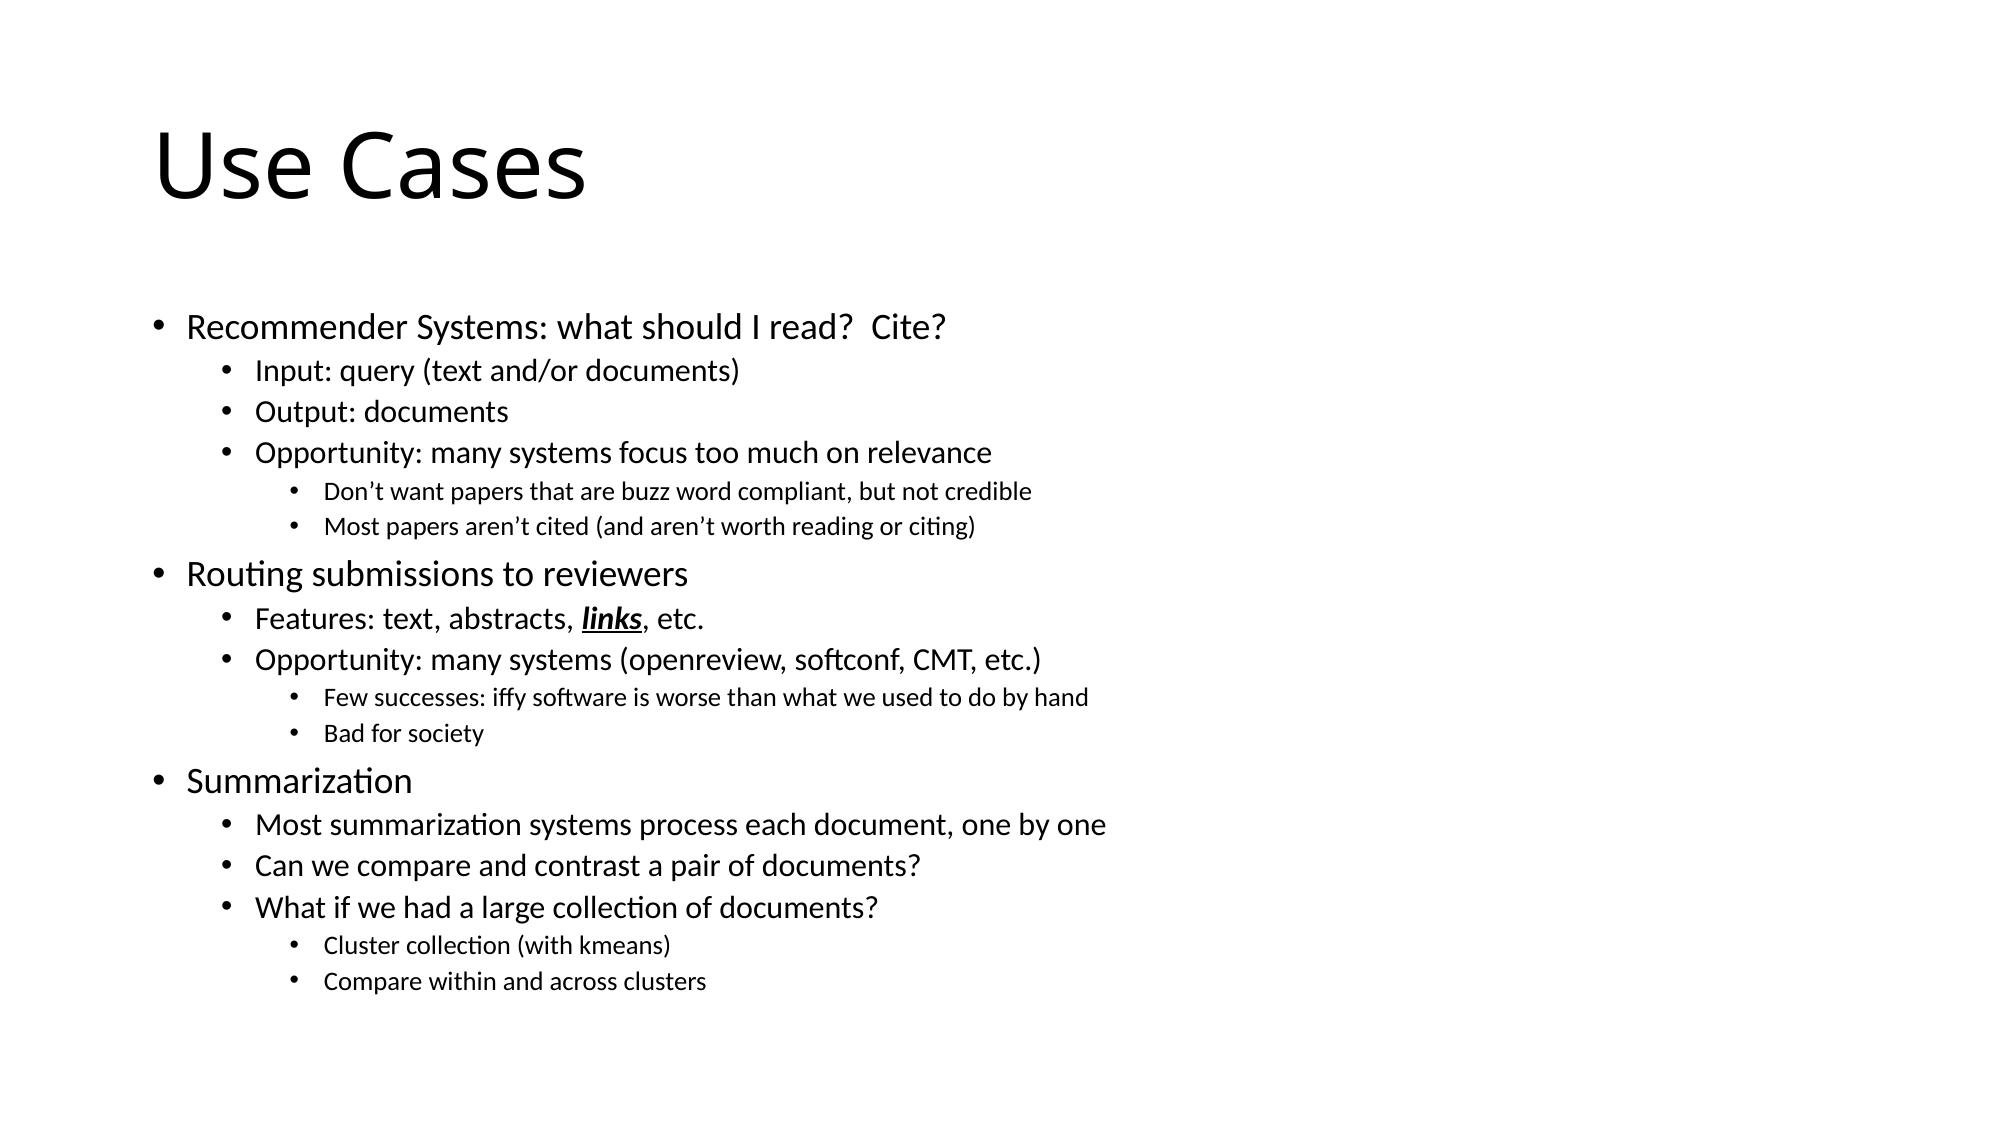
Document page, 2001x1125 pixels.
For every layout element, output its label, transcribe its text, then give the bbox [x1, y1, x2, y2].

title Use Cases [137, 59, 1863, 278]
list Recommender Systems: what should I read? Cite? Input: query (text and/or documents) Output: documents Opportunity: many systems focus too much on relevance Don’t want papers that are buzz word compliant, but not credible Most papers aren’t cited (and aren’t worth reading or citing) Routing submissions to reviewers Features: text, abstracts, links, etc. Opportunity: many systems (openreview, softconf, CMT, etc.) Few successes: iffy software is worse than what we used to do by hand Bad for society Summarization Most summarization systems process each document, one by one Can we compare and contrast a pair of documents? What if we had a large collection of documents? Cluster collection (with kmeans) Compare within and across clusters [137, 299, 1863, 1014]
